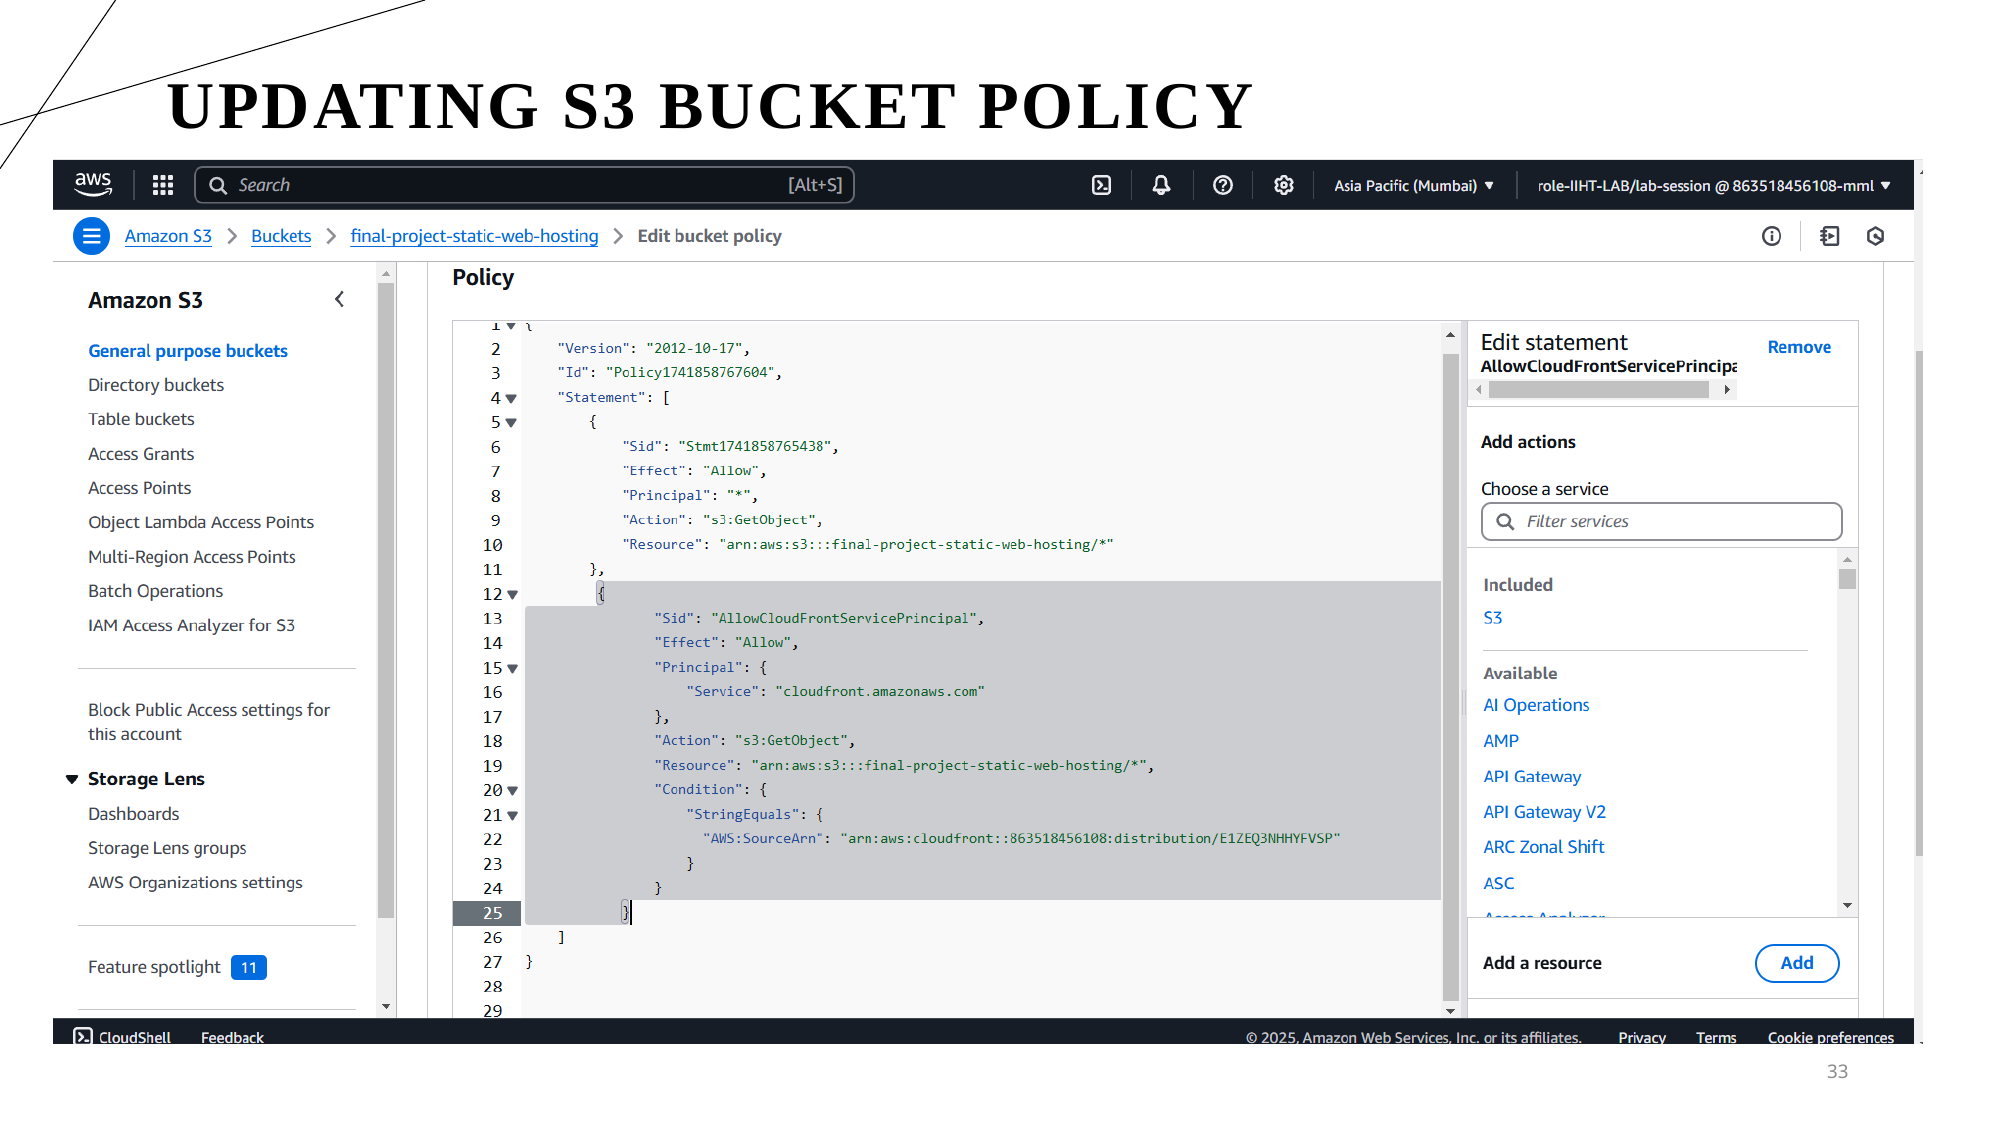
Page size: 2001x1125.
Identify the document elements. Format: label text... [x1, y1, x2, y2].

title Updating s3 bucket policy [0, 0, 1574, 151]
slide_number 33 [1701, 1044, 1864, 1103]
picture [53, 151, 1923, 1044]
